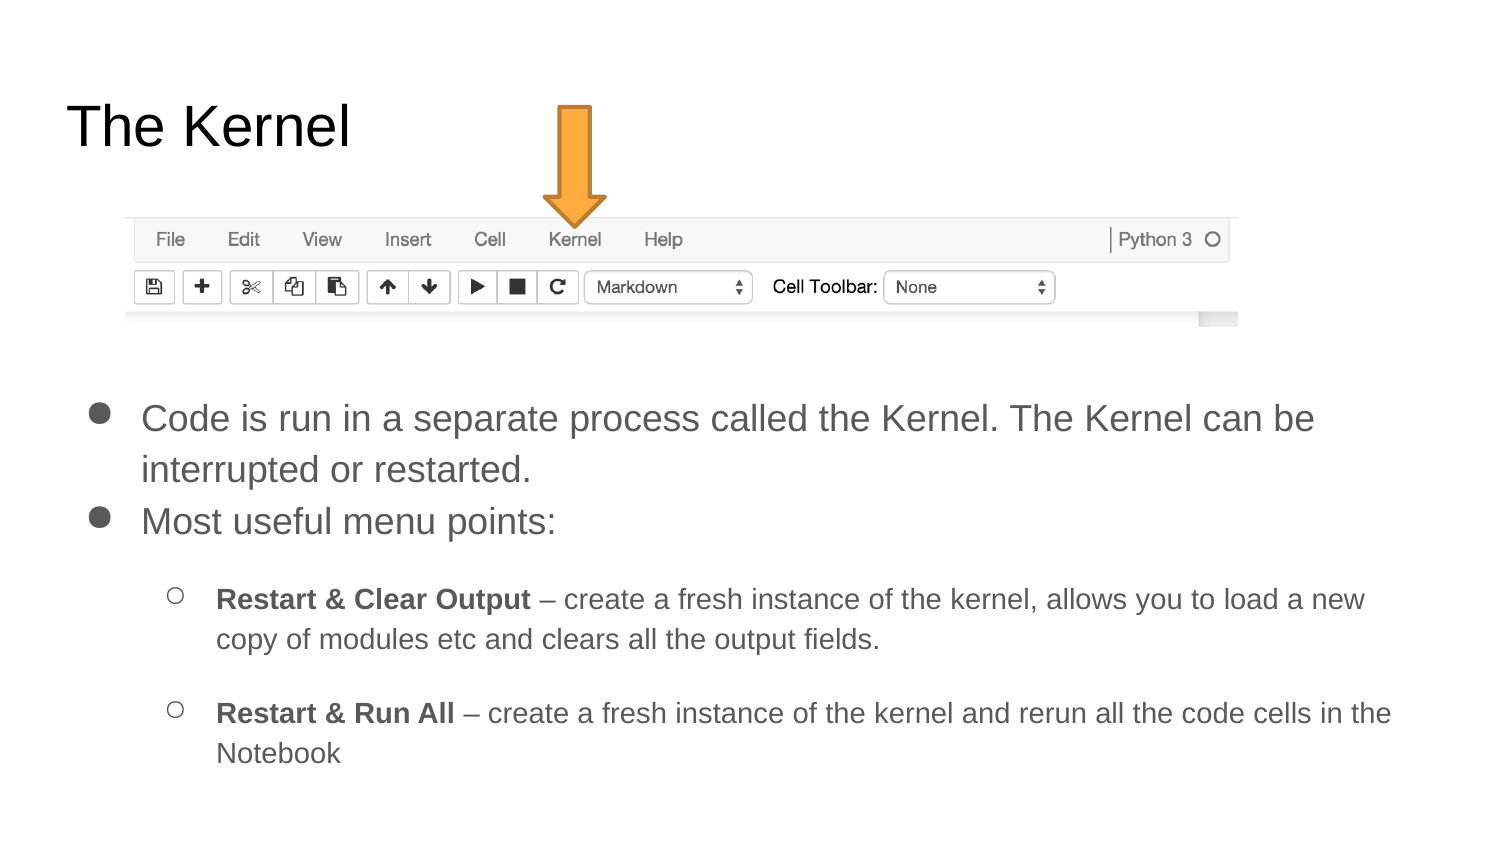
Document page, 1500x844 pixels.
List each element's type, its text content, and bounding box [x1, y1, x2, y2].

title The Kernel [51, 72, 1449, 167]
text_box [542, 104, 607, 209]
list Code is run in a separate process called the Kernel. The Kernel can be interrupted or restarted. Most useful menu points: Restart & Clear Output – create a fresh instance of the kernel, allows you to load a new copy of modules etc and clears all the output fields. Restart & Run All – create a fresh instance of the kernel and rerun all the code cells in the Notebook [51, 371, 1449, 750]
picture [125, 211, 1239, 328]
